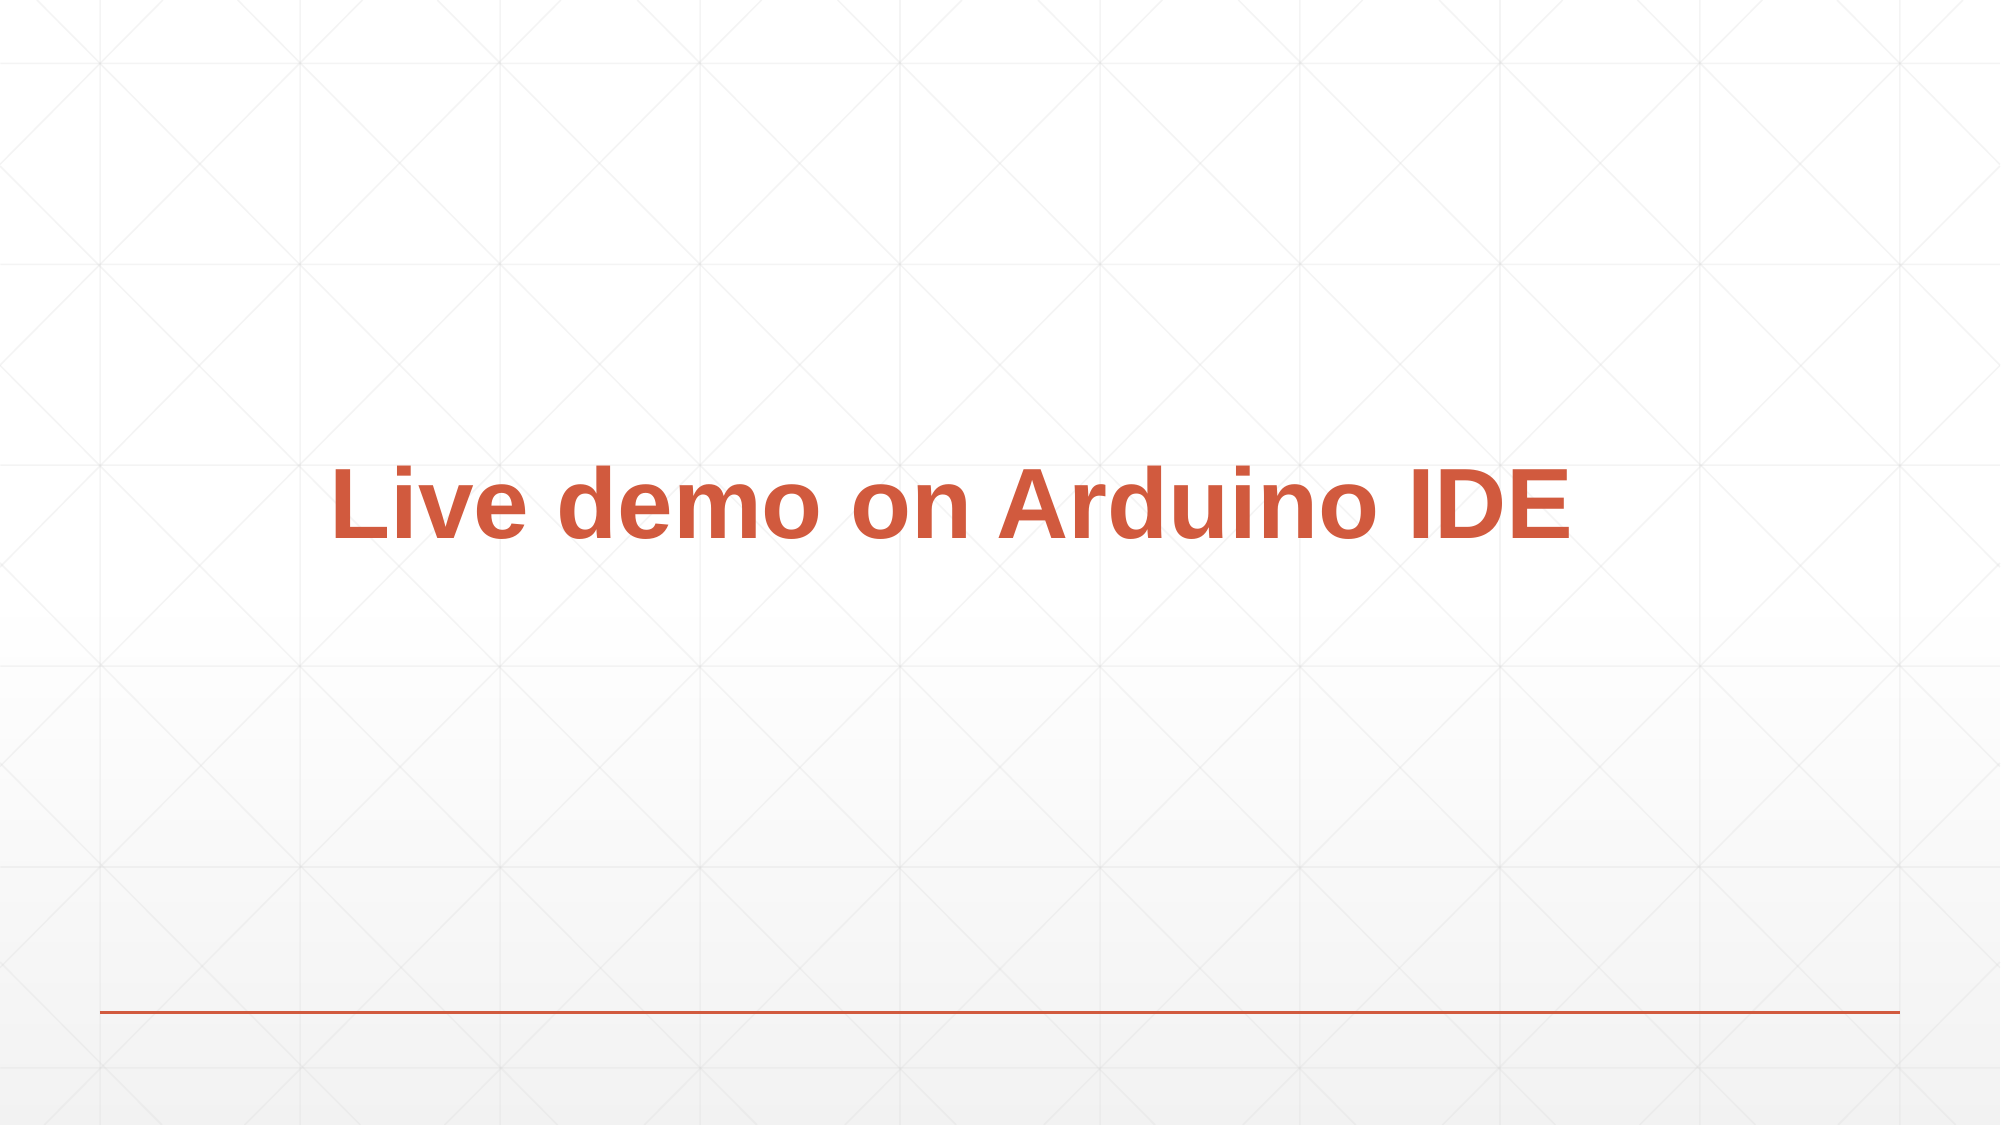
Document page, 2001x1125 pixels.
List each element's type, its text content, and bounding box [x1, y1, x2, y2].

title Live demo on Arduino IDE [314, 388, 1872, 576]
